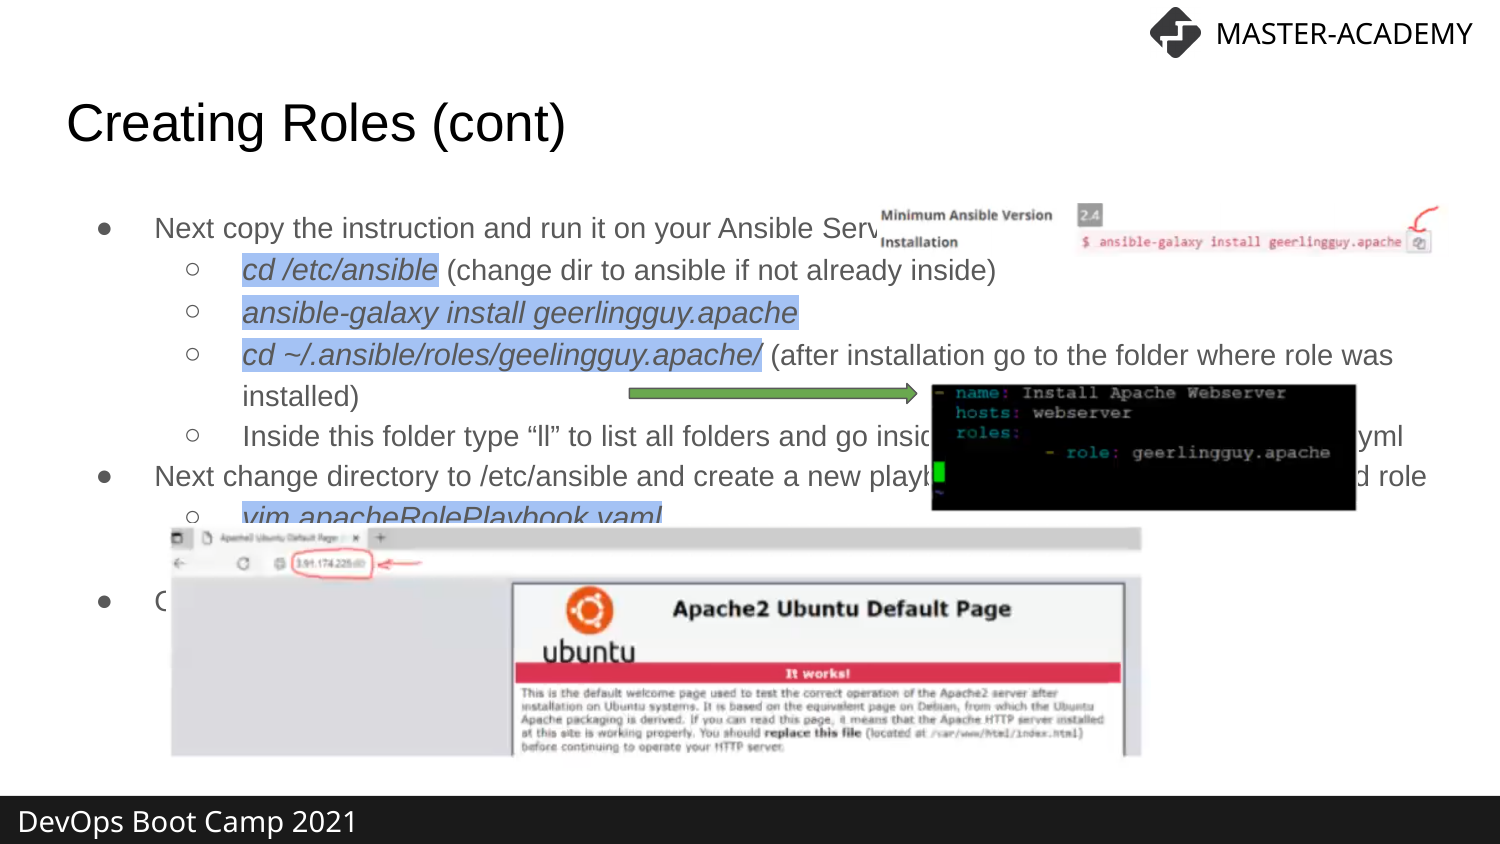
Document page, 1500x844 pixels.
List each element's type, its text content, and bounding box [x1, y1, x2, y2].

picture [166, 523, 1151, 768]
list Next copy the instruction and run it on your Ansible Server cd /etc/ansible (change dir to ansible if not already inside) ansible-galaxy install geerlingguy.apache cd ~/.ansible/roles/geelingguy.apache/ (after installation go to the folder where role was installed) Inside this folder type “ll” to list all folders and go inside tasks folder and you find main.yml Next change directory to /etc/ansible and create a new playbook and only include the installed role vim apacheRolePlaybook.yaml ansible-playbook apacheRolePlaybook.yaml Open browser and type webservrer public IP and port 80 Example: 3.91.174.225:80 [51, 189, 1449, 750]
text_box [629, 383, 917, 404]
text_box MASTER-ACADEMY [1200, 0, 1500, 65]
title Creating Roles (cont) [51, 72, 1449, 167]
picture [1150, 7, 1201, 59]
text_box [407, 795, 1500, 844]
picture [877, 203, 1450, 258]
text_box DevOps Boot Camp 2021 [2, 788, 407, 844]
picture [928, 382, 1358, 513]
